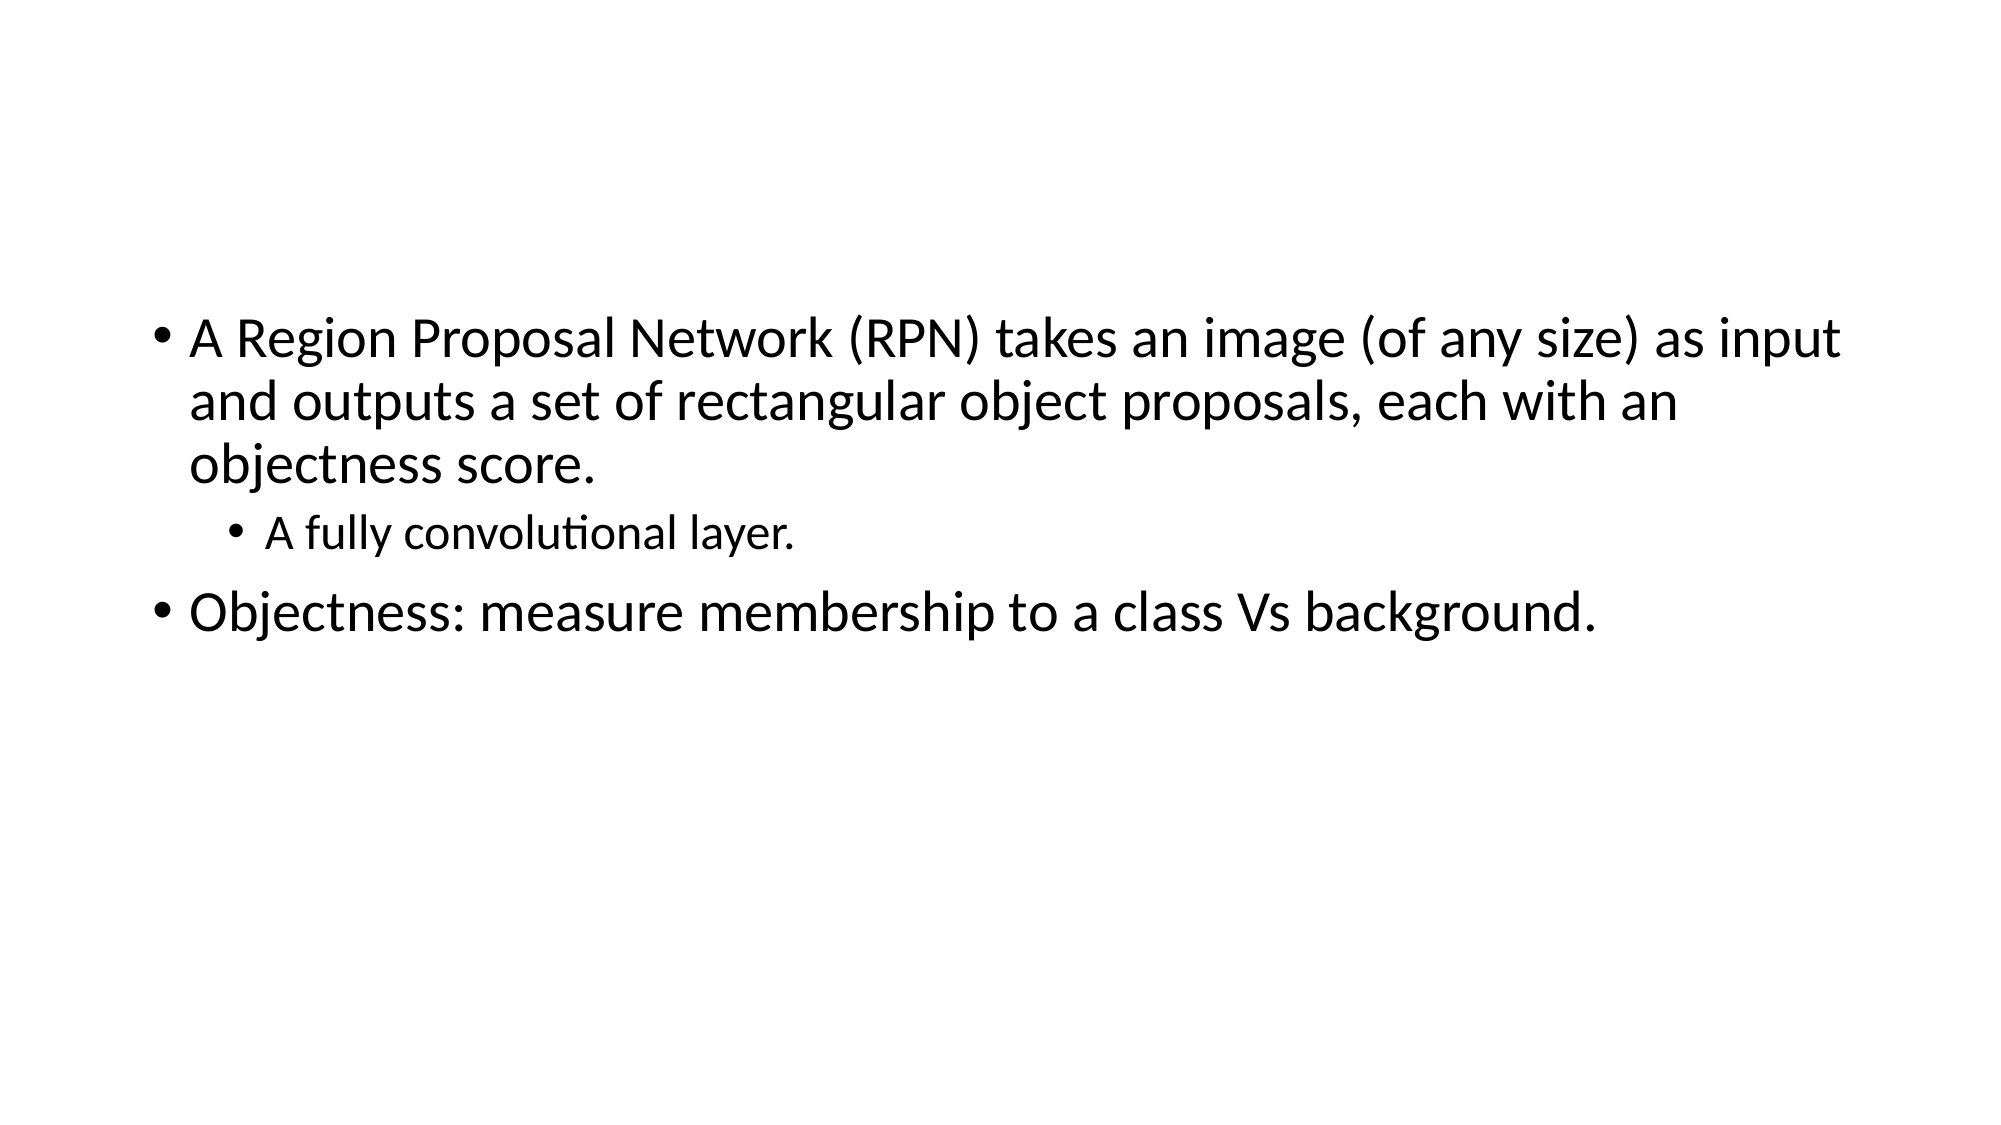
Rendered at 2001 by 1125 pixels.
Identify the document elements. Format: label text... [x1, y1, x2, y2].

list A Region Proposal Network (RPN) takes an image (of any size) as input and outputs a set of rectangular object proposals, each with an objectness score. A fully convolutional layer. Objectness: measure membership to a class Vs background. [137, 299, 1863, 1014]
